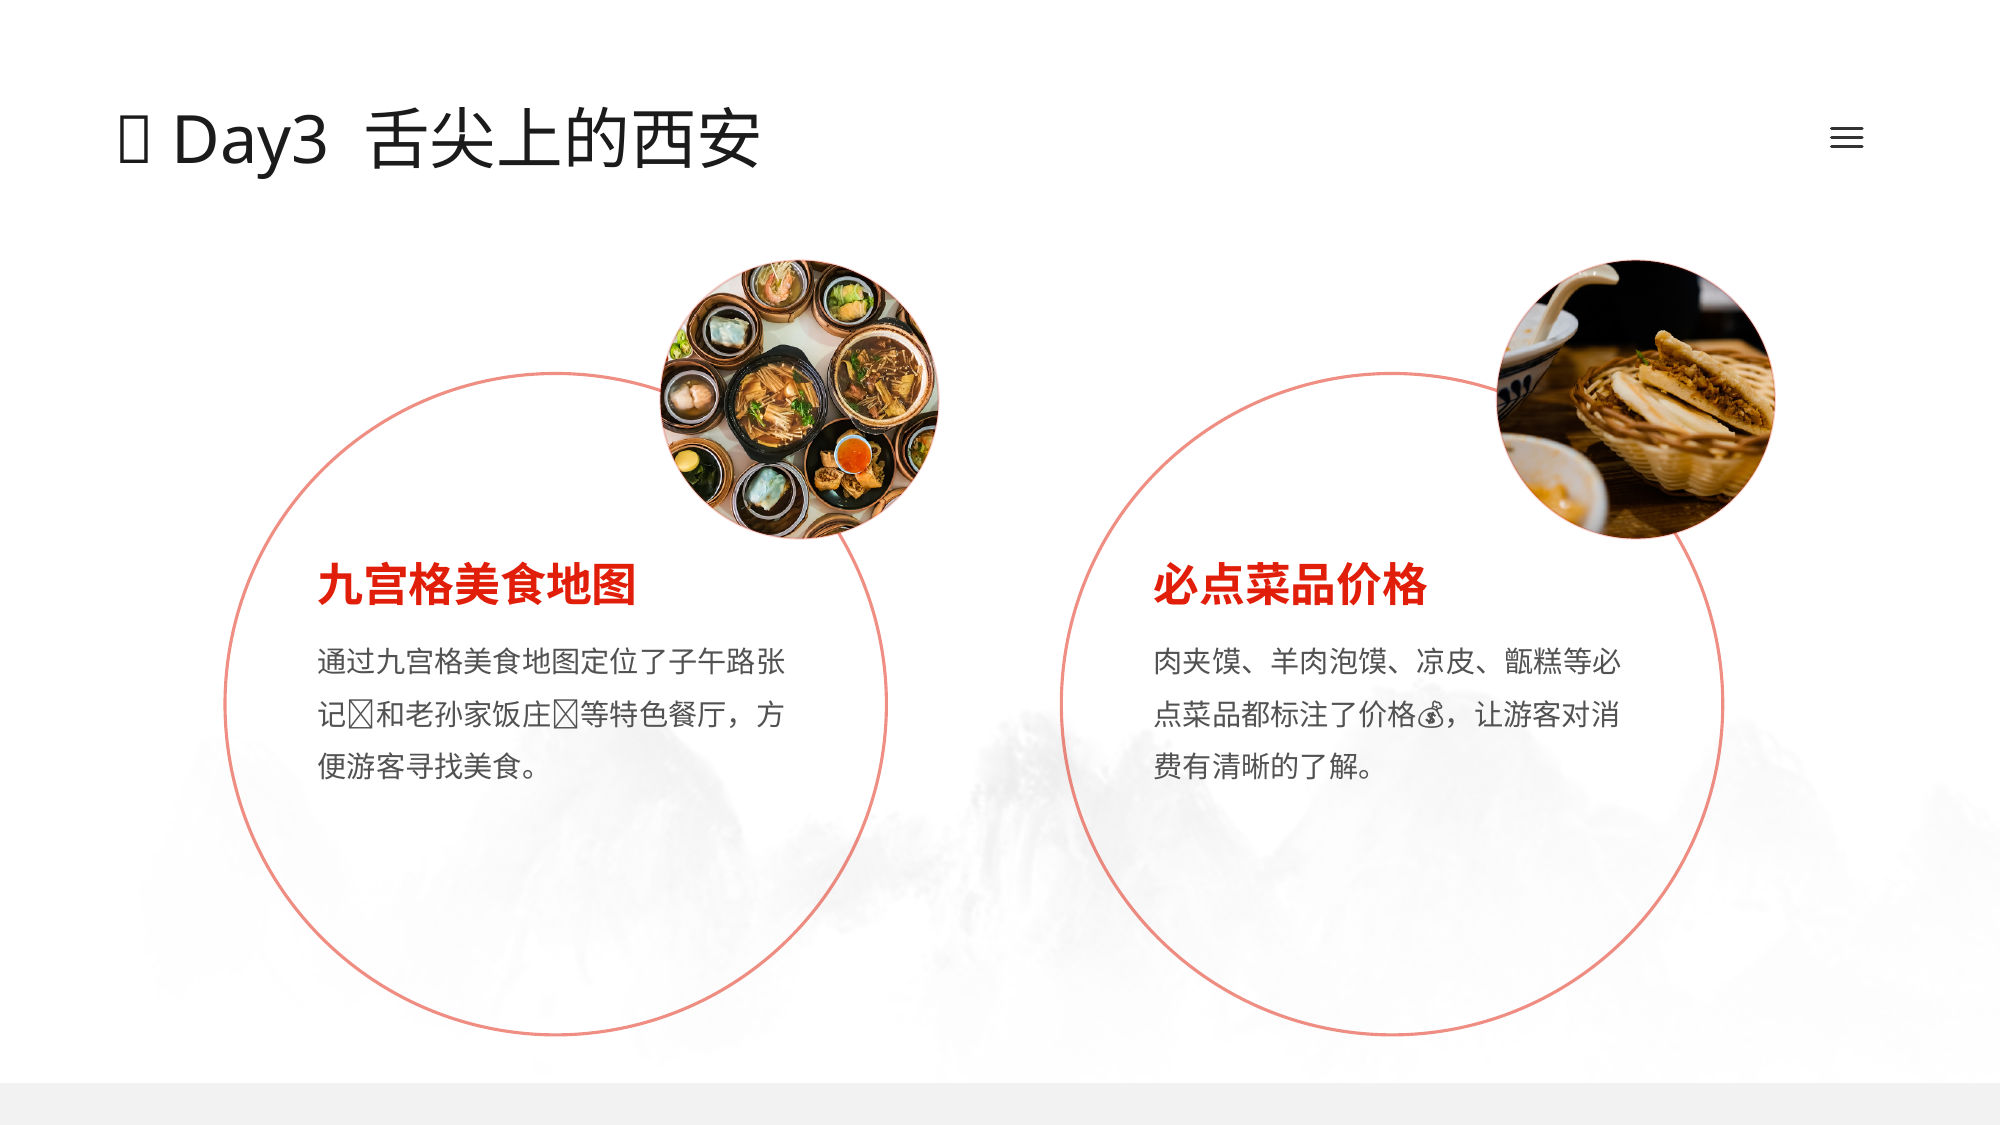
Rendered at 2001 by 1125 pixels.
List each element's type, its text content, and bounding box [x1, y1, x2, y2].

text_box [1060, 372, 1724, 1036]
picture [660, 260, 939, 539]
text_box [223, 372, 888, 1036]
picture [1496, 260, 1775, 539]
text_box 肉夹馍、羊肉泡馍、凉皮、甑糕等必点菜品都标注了价格💰，让游客对消费有清晰的了解。 [1153, 626, 1631, 885]
title 🍜 Day3 舌尖上的西安 [114, 59, 1886, 178]
text_box 通过九宫格美食地图定位了子午路张记🍔和老孙家饭庄🍲等特色餐厅，方便游客寻找美食。 [317, 626, 794, 885]
text_box 九宫格美食地图 [317, 549, 794, 611]
text_box 必点菜品价格 [1153, 549, 1631, 611]
